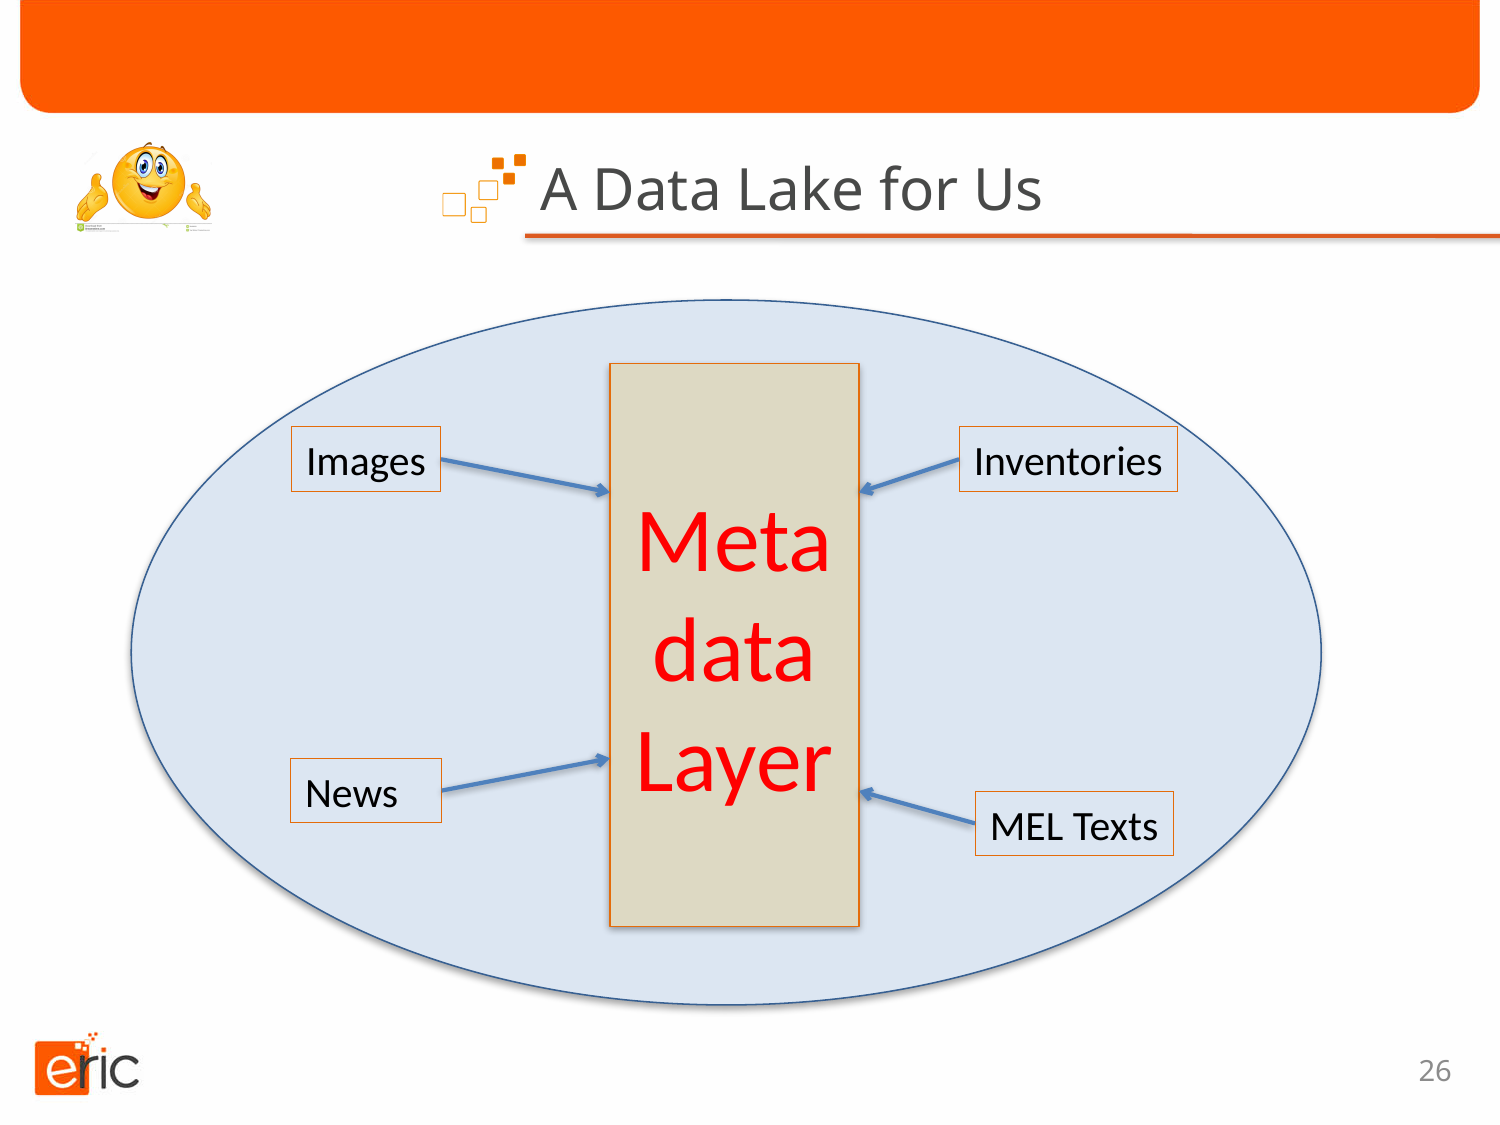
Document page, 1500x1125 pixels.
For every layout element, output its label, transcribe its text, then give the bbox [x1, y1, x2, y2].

slide_number 26 [1383, 1042, 1467, 1103]
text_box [858, 790, 975, 825]
text_box [130, 299, 1323, 1006]
text_box Metadata Layer [609, 363, 860, 927]
text_box Inventories [959, 426, 1178, 492]
text_box News [290, 758, 442, 823]
picture [0, 0, 1500, 1125]
title A Data Lake for Us [525, 141, 1467, 233]
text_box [441, 459, 611, 493]
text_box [441, 757, 611, 792]
text_box MEL Texts [975, 791, 1174, 856]
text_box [858, 459, 959, 493]
text_box Images [291, 426, 441, 492]
